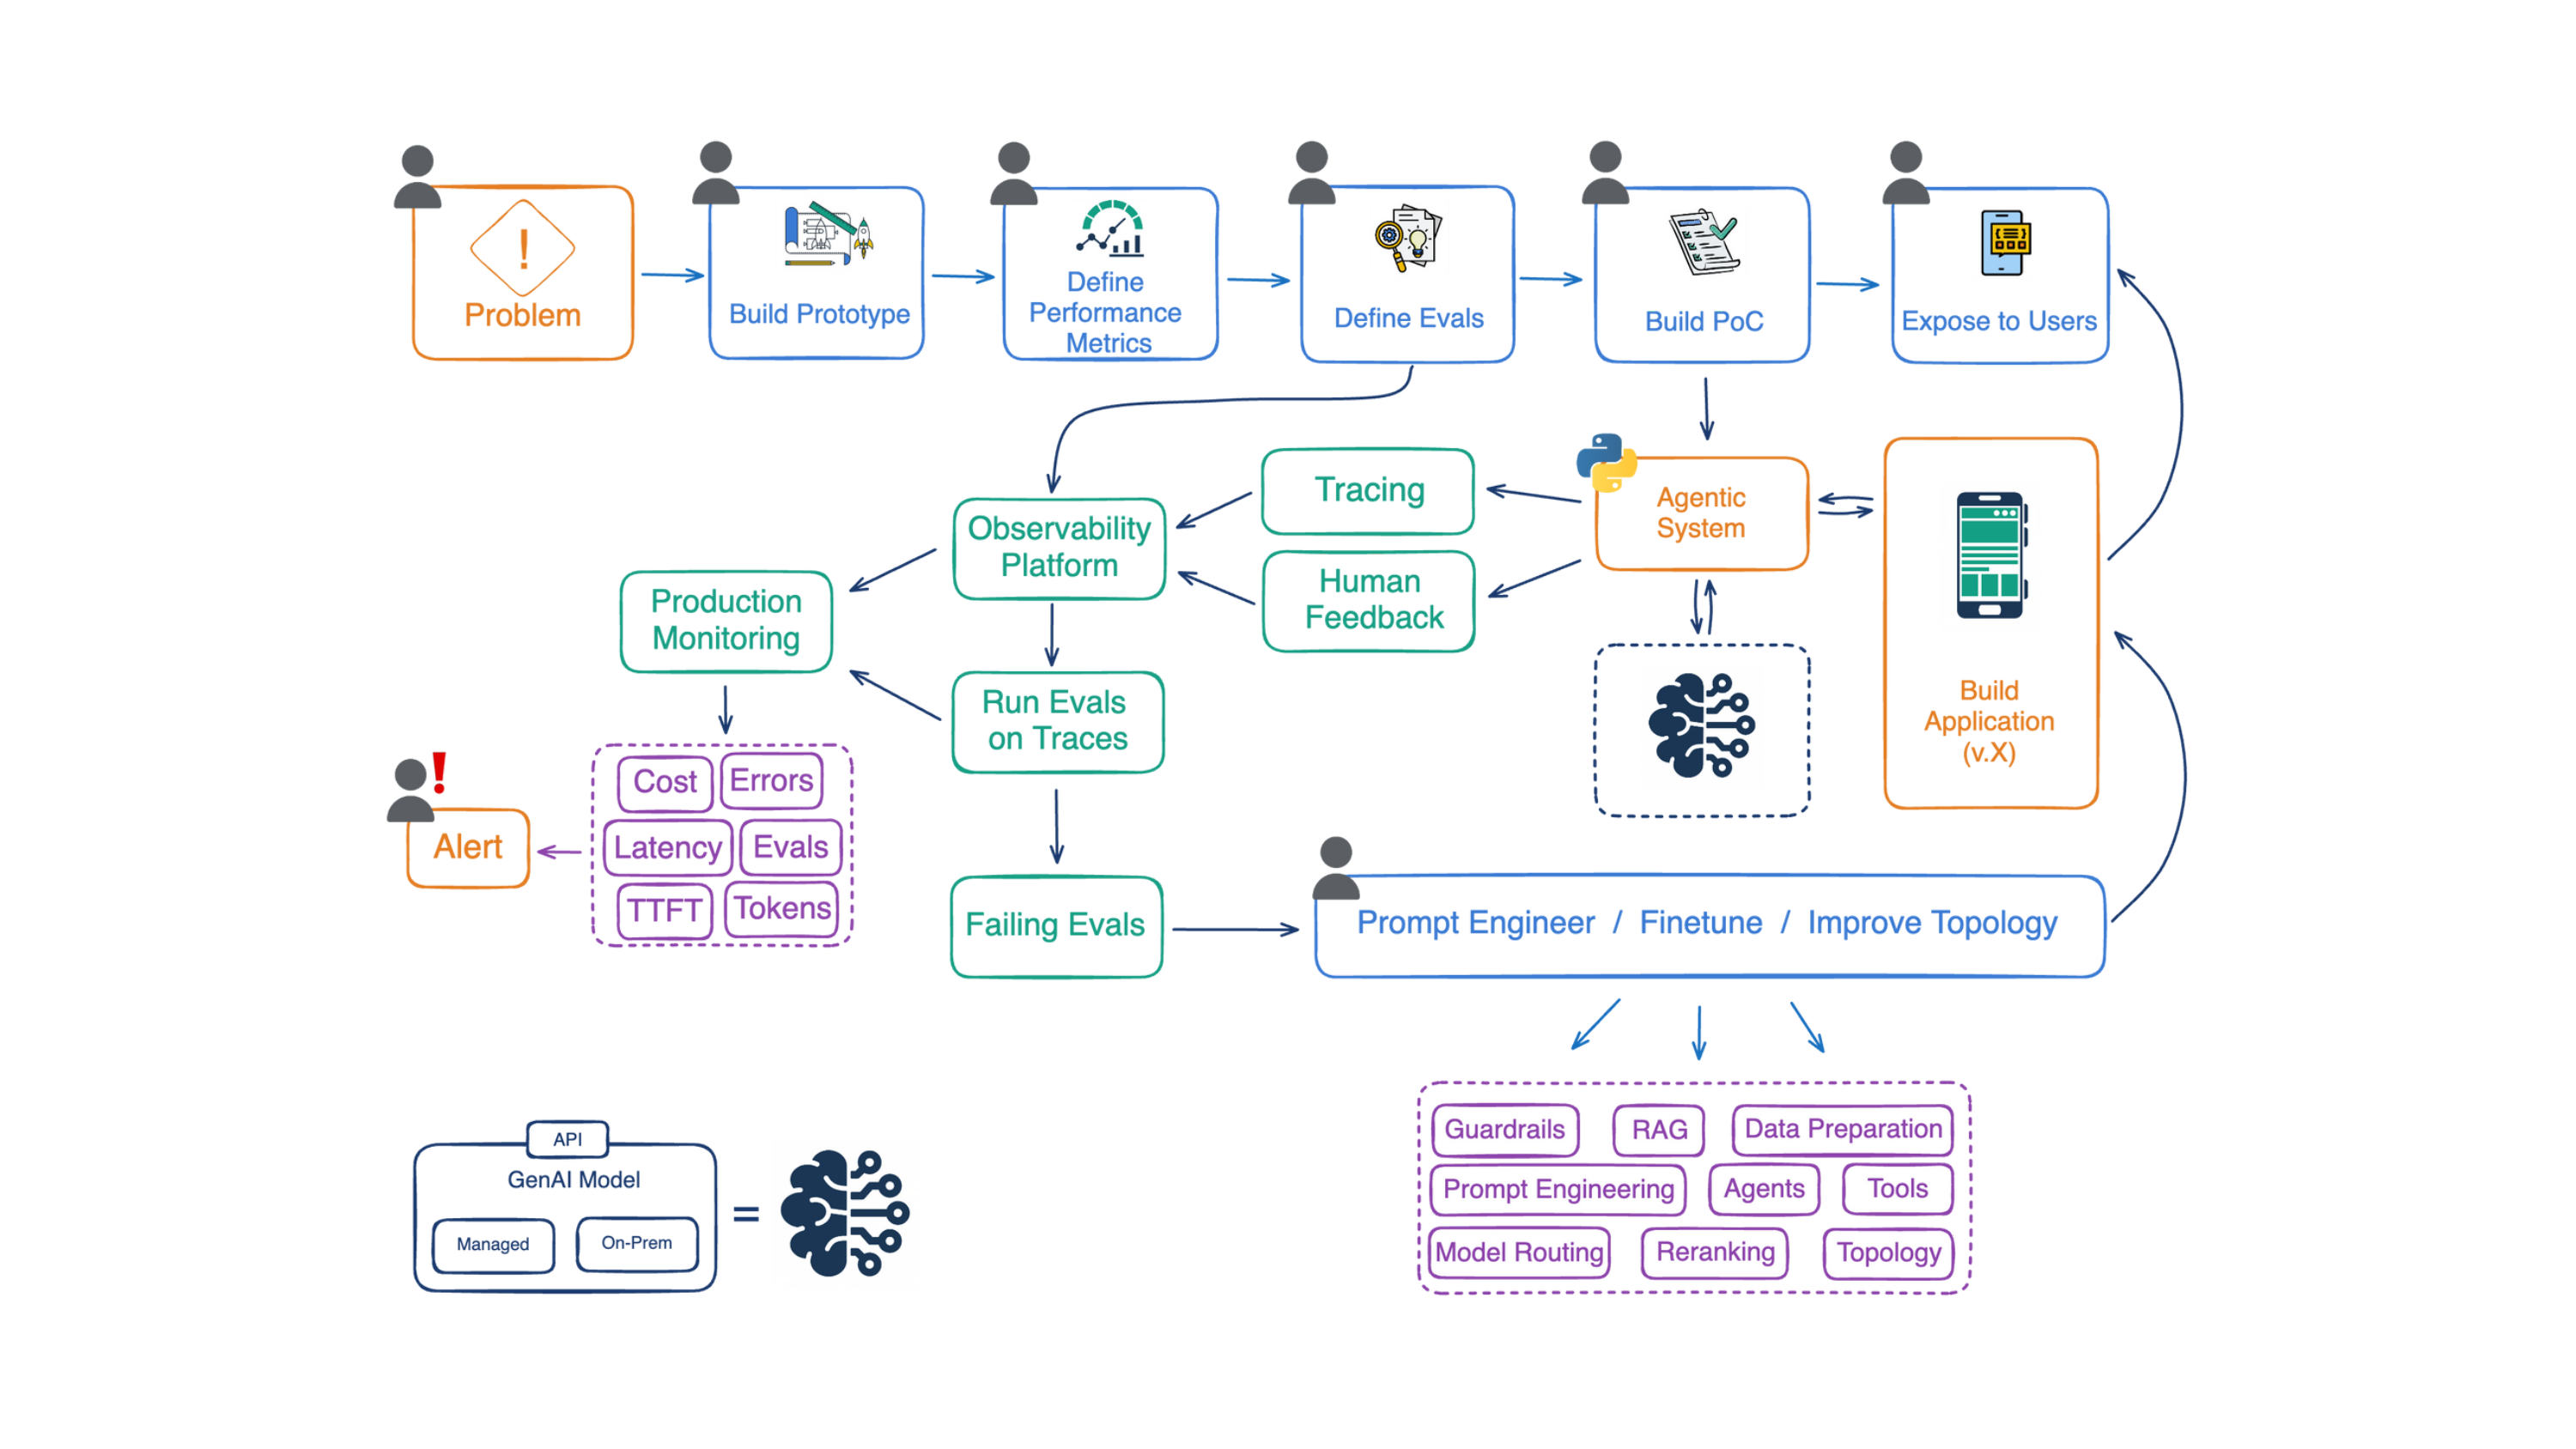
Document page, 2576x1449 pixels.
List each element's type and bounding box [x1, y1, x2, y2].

text_box [0, 0, 2576, 1449]
